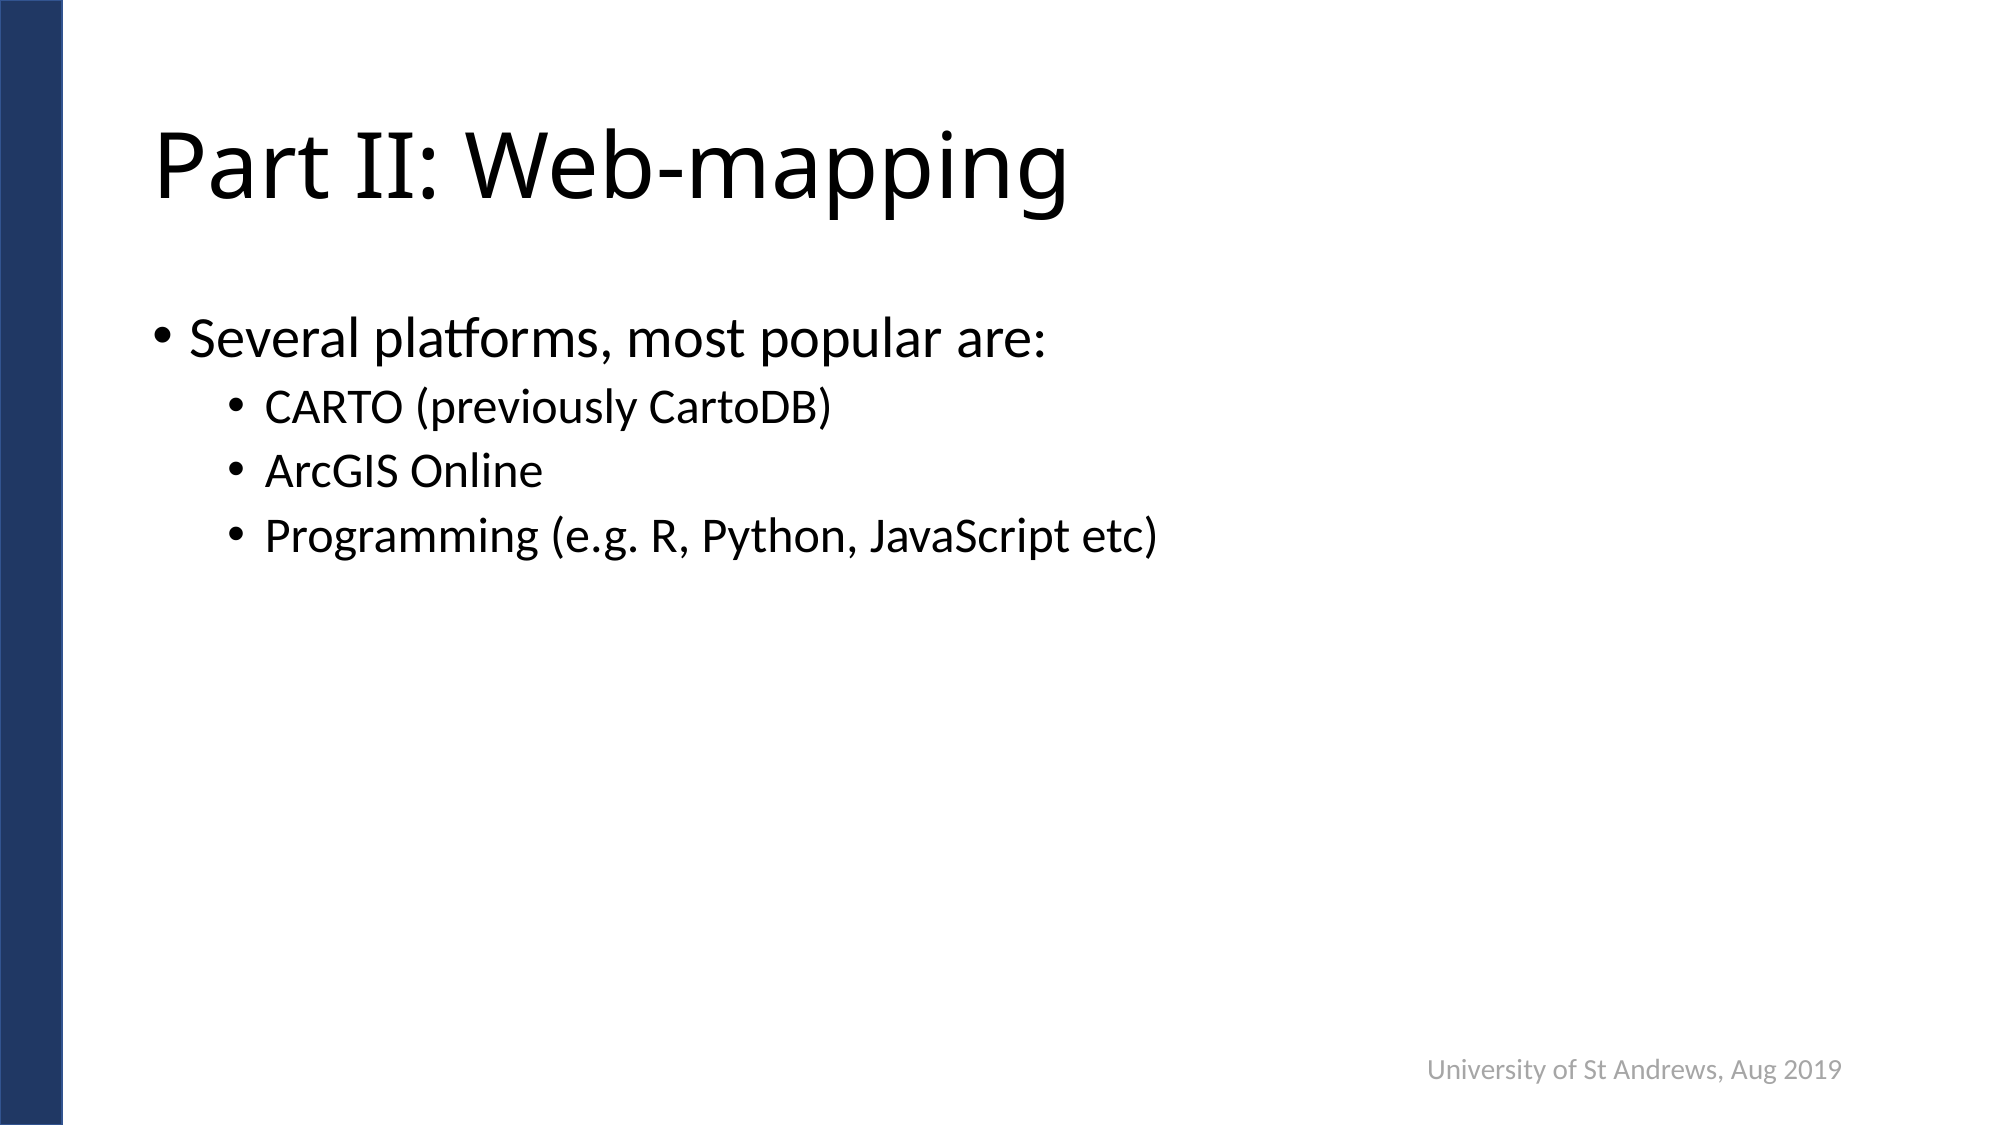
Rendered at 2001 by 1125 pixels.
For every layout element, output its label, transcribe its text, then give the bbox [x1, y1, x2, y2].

list Several platforms, most popular are: CARTO (previously CartoDB) ArcGIS Online Programming (e.g. R, Python, JavaScript etc) [137, 299, 1863, 1014]
title Part II: Web-mapping [137, 59, 1863, 278]
